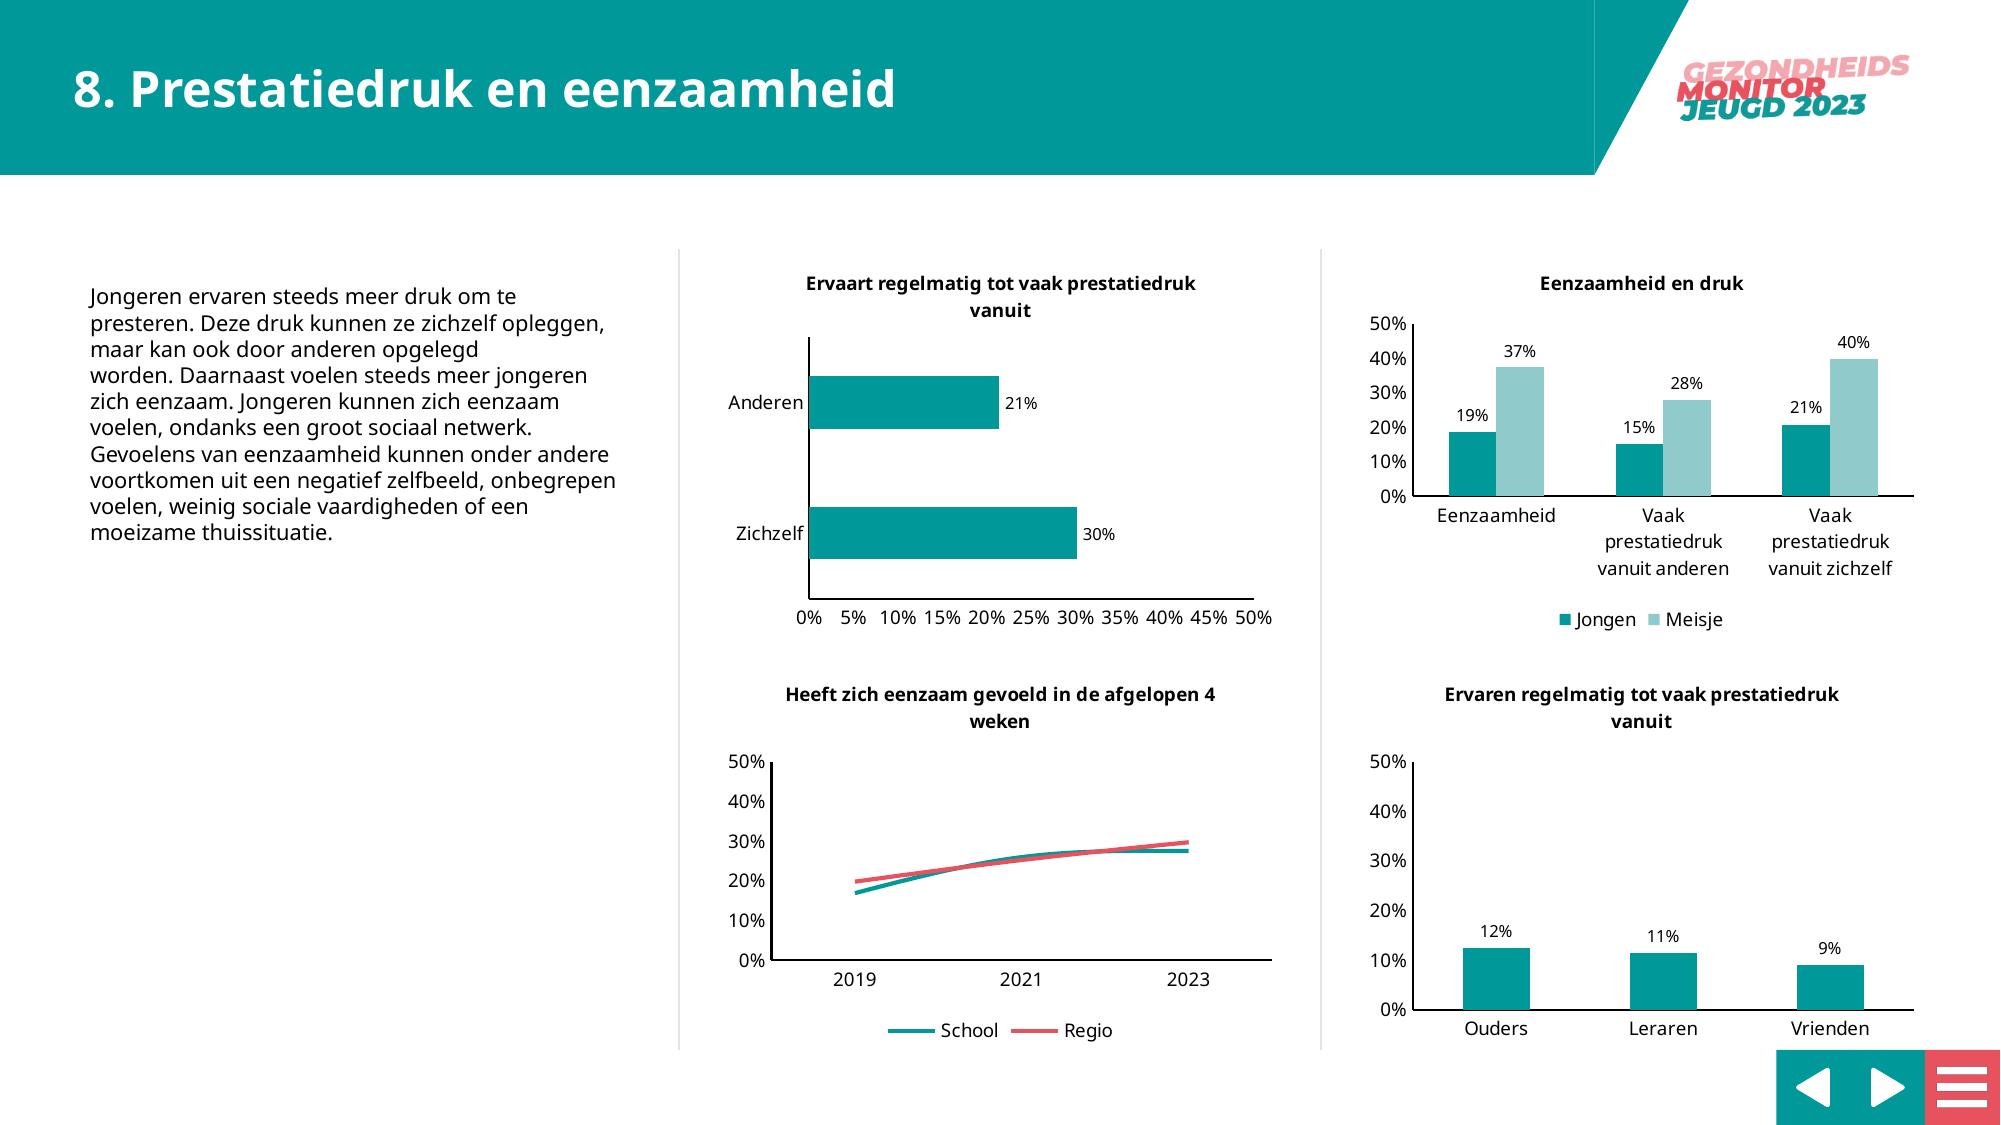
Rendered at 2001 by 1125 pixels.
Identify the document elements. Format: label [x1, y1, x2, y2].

chart [1357, 248, 1926, 640]
chart [1357, 659, 1926, 1051]
picture [1671, 35, 1925, 134]
chart [716, 248, 1285, 640]
picture [1929, 1054, 1995, 1120]
chart [716, 659, 1284, 1051]
